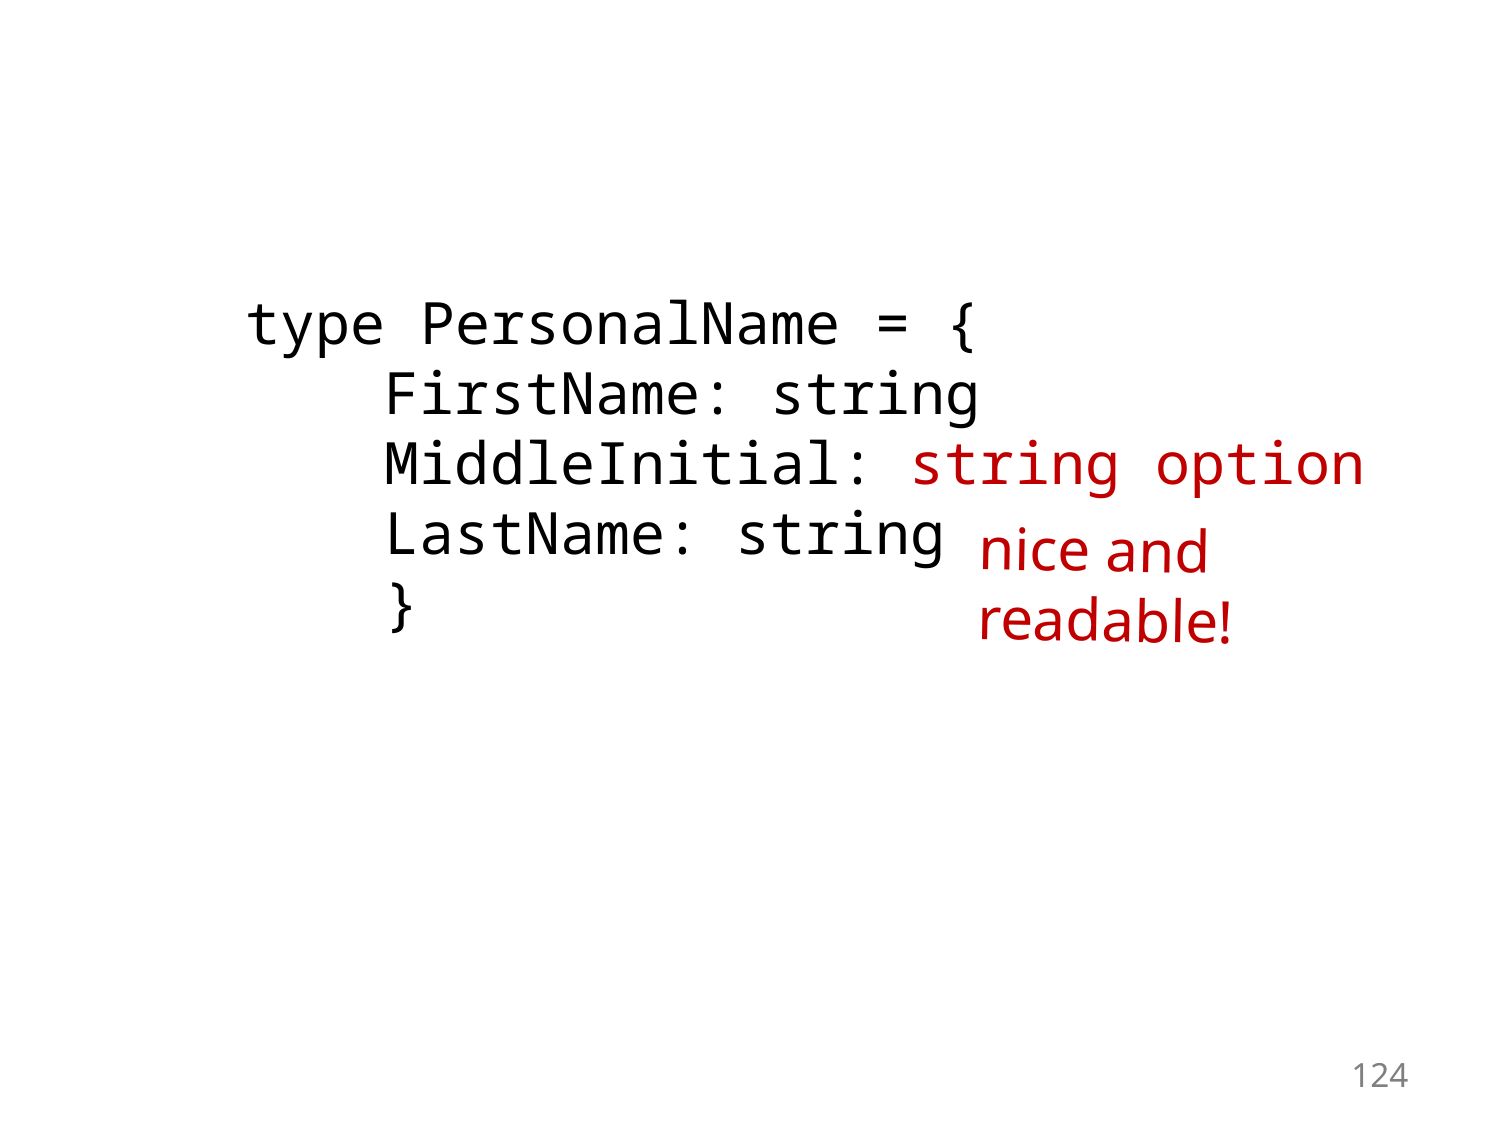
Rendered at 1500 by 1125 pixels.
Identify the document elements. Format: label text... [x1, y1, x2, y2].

text_box type PersonalName = { FirstName: string MiddleInitial: string option LastName: string } [230, 278, 1500, 644]
text_box nice and readable! [962, 503, 1260, 664]
